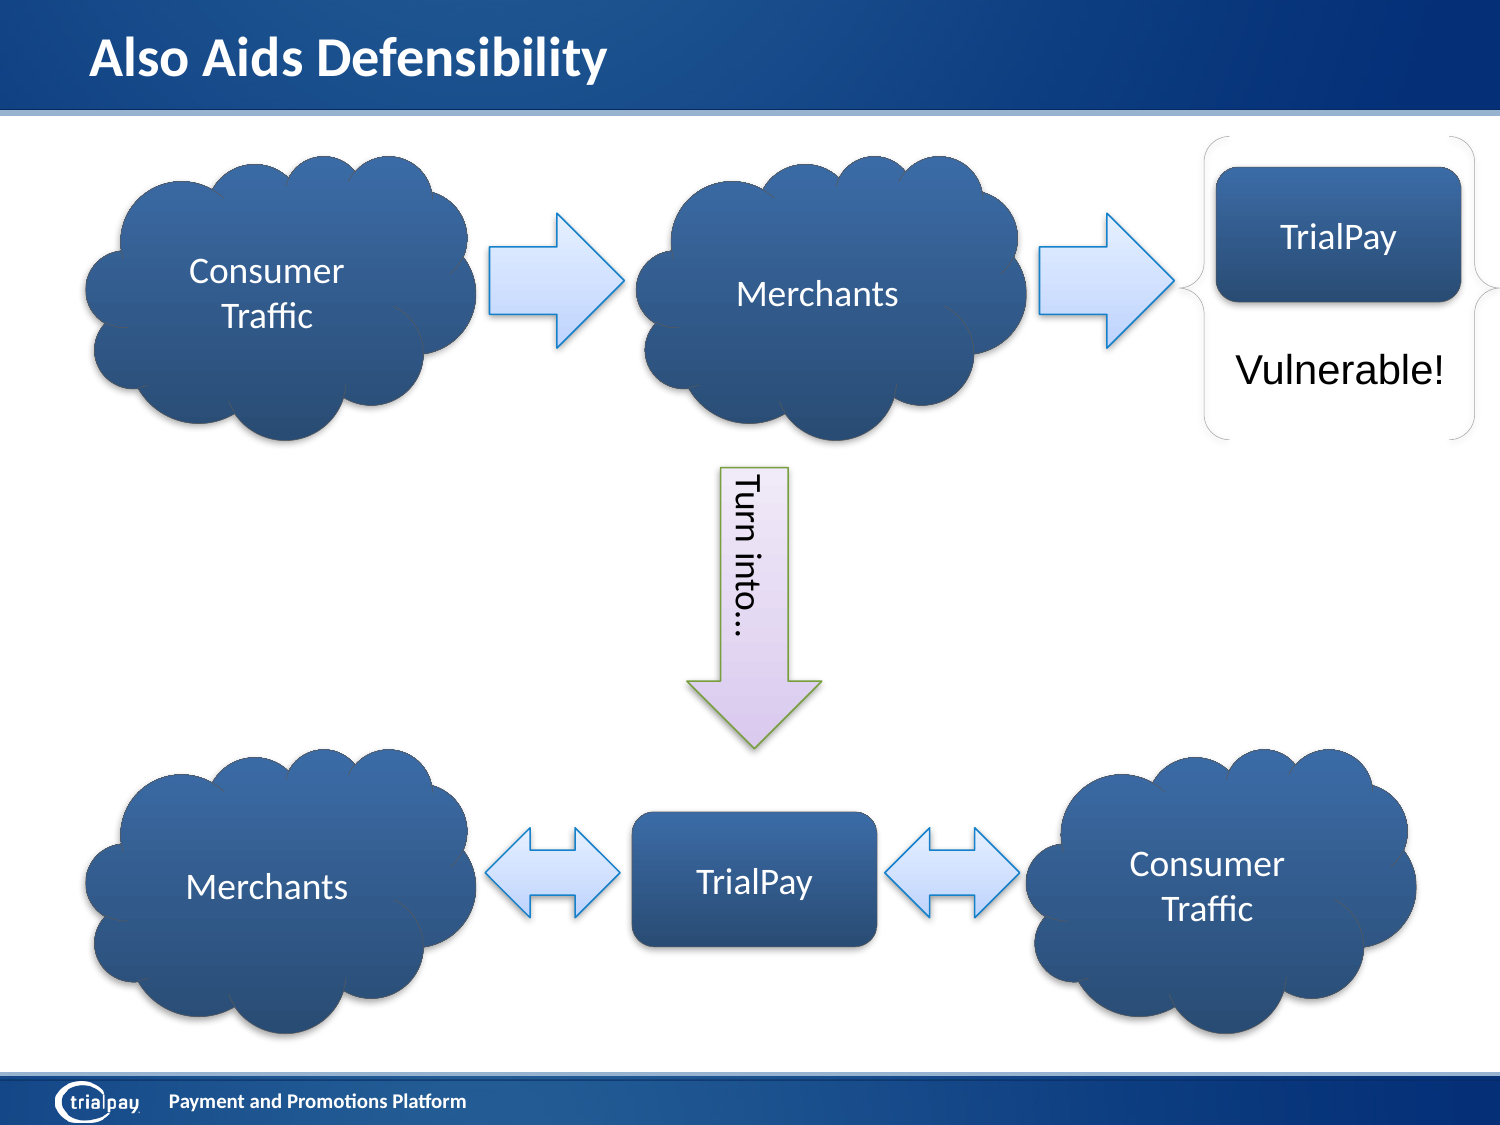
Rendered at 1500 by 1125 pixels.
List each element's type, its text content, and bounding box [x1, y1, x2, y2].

text_box Consumer Traffic [84, 155, 477, 442]
text_box [1176, 134, 1500, 442]
picture [0, 1071, 1500, 1125]
text_box Turn into… [686, 466, 823, 750]
picture [0, 0, 1500, 117]
text_box Also Aids Defensibility [75, 7, 1425, 111]
text_box [484, 827, 621, 919]
text_box Merchants [635, 155, 1028, 442]
text_box Consumer Traffic [1025, 748, 1418, 1035]
text_box [884, 827, 1021, 919]
text_box TrialPay [631, 811, 878, 948]
text_box Merchants [84, 748, 477, 1035]
text_box Vulnerable! [1220, 335, 1469, 406]
text_box [1038, 212, 1175, 349]
text_box [488, 212, 625, 349]
text_box TrialPay [1215, 166, 1462, 303]
